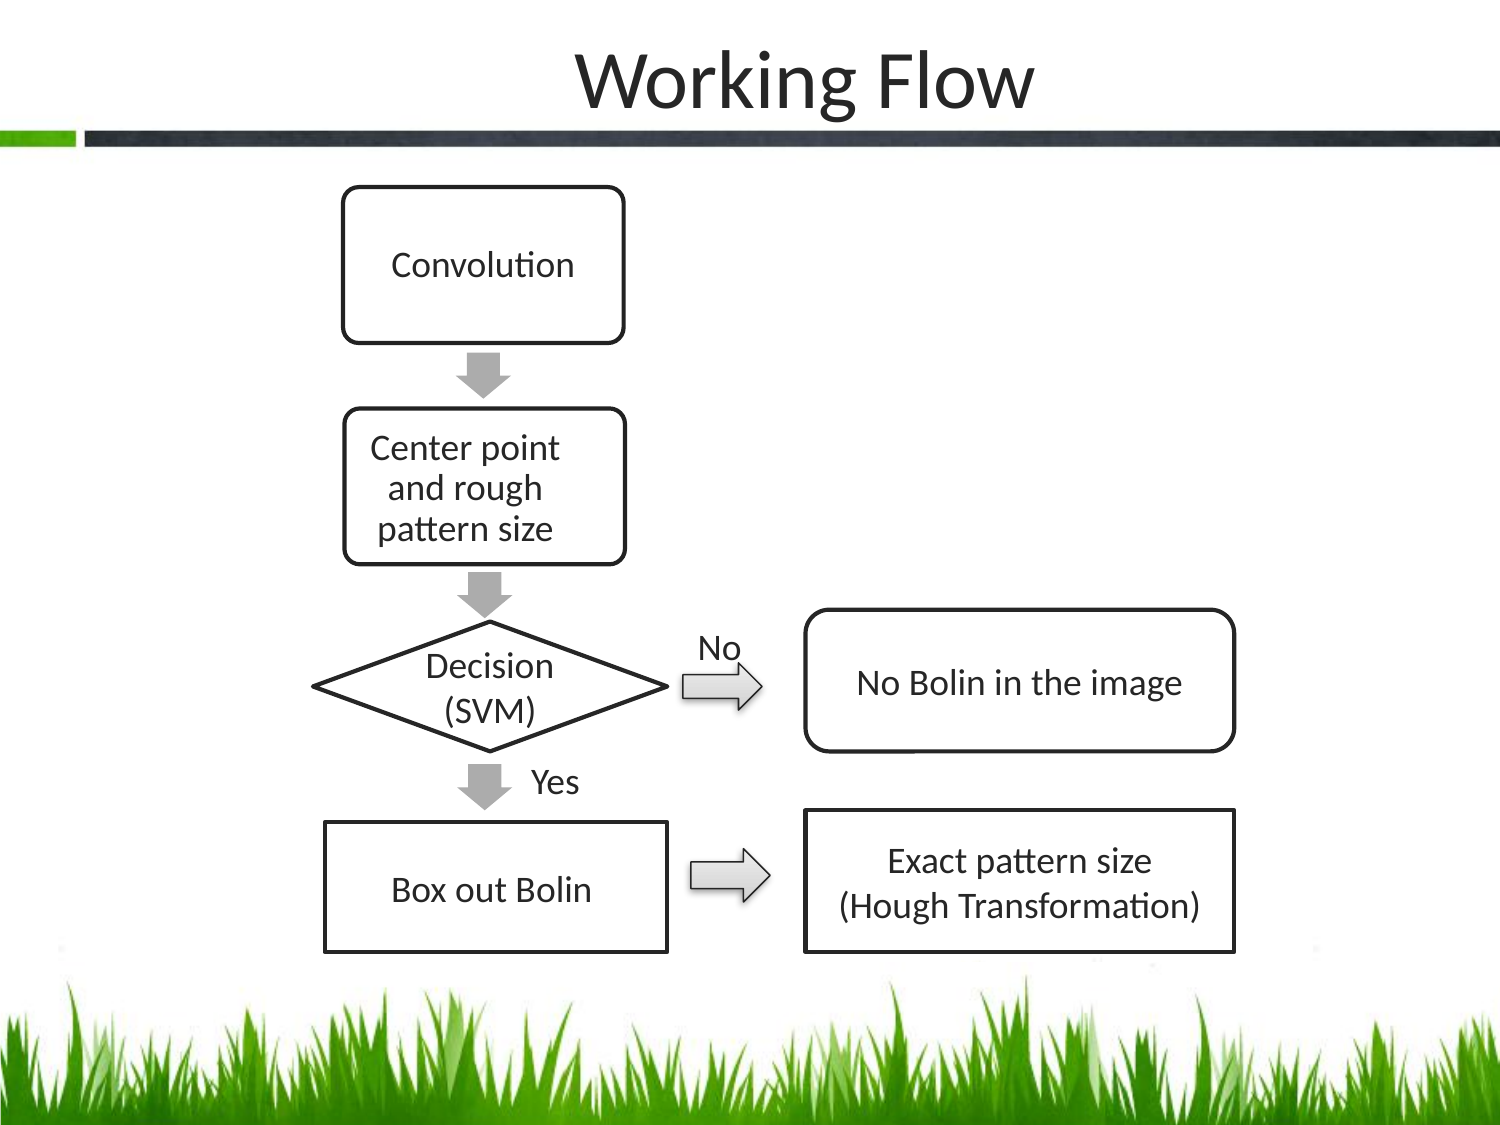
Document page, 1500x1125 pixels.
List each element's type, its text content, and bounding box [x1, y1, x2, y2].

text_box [456, 763, 513, 811]
text_box Exact pattern size (Hough Transformation) [803, 808, 1236, 954]
text_box [690, 847, 771, 903]
picture [0, 0, 1500, 1125]
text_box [342, 186, 624, 344]
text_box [329, 408, 626, 565]
text_box Box out Bolin [323, 820, 669, 954]
text_box Yes [516, 749, 596, 810]
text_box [455, 352, 512, 399]
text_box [456, 573, 513, 619]
text_box Working Flow [149, 17, 1462, 133]
text_box Decision (SVM) [310, 626, 670, 754]
text_box No [682, 615, 763, 675]
text_box [682, 675, 763, 711]
text_box No Bolin in the image [803, 607, 1237, 754]
